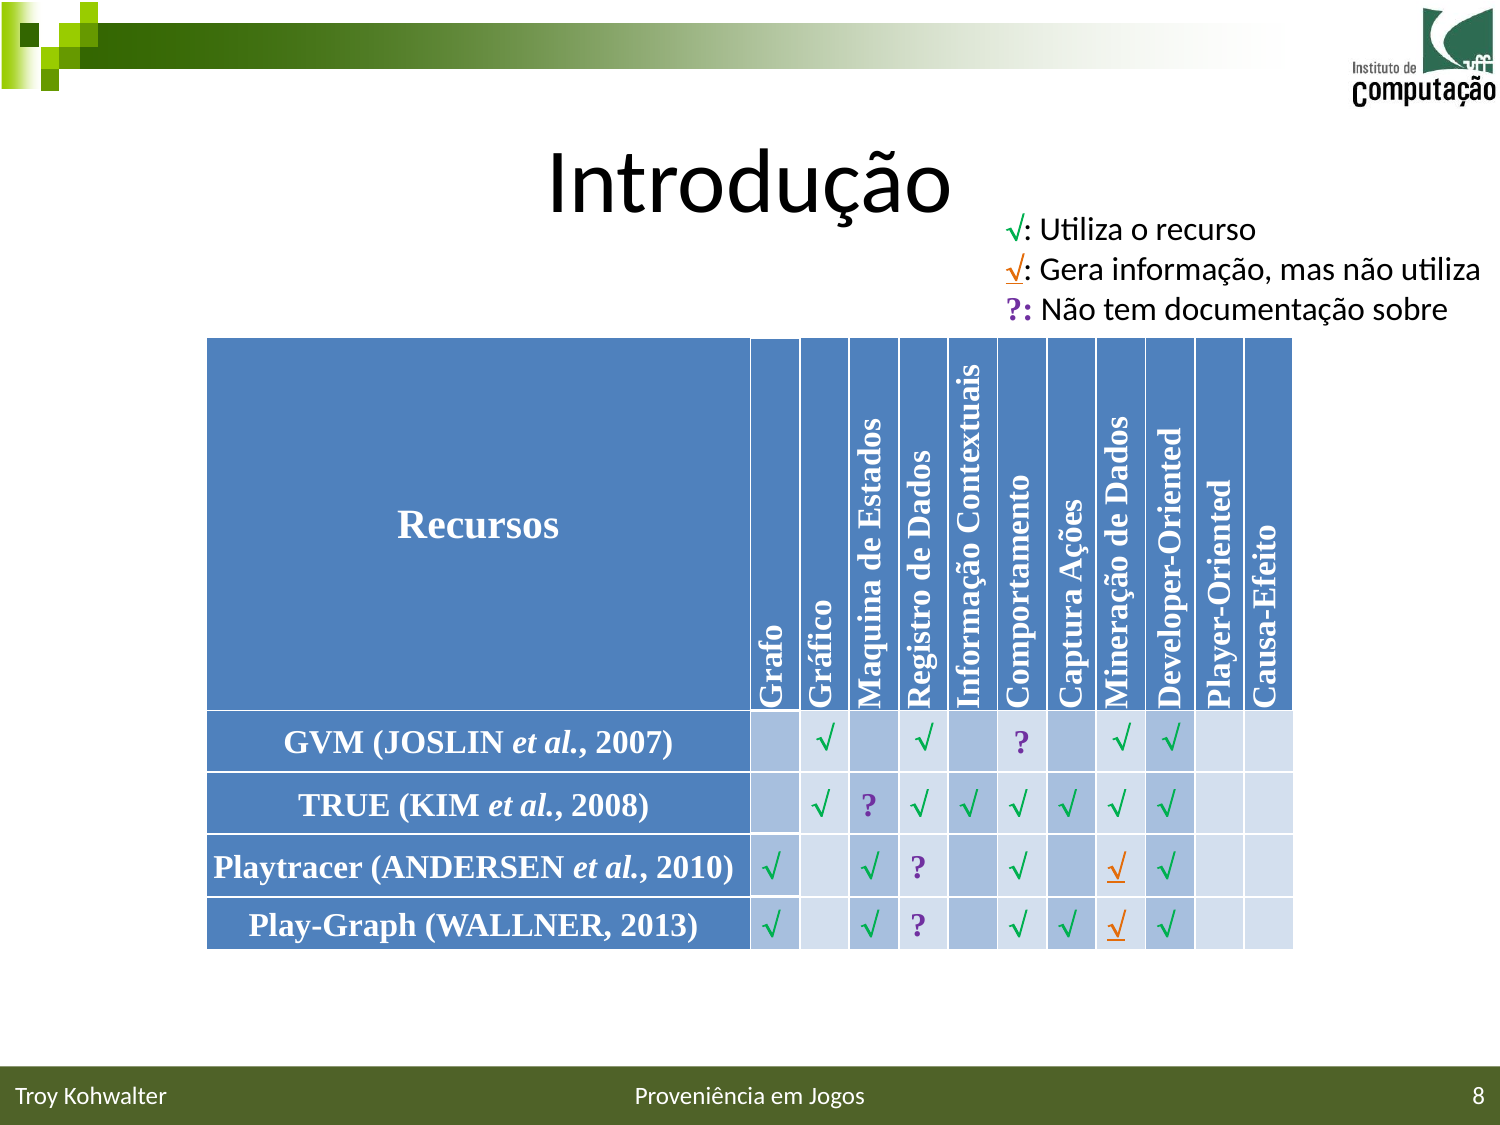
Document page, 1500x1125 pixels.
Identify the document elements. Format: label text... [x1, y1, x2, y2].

footer Proveniência em Jogos [512, 1065, 988, 1125]
table_cell Ö [1097, 898, 1145, 949]
table_cell Ö [1146, 898, 1194, 949]
table_cell GVM (JOSLIN et al., 2007) [207, 711, 750, 771]
table_cell Ö [801, 773, 848, 833]
table_cell [1196, 711, 1243, 771]
table_cell [949, 898, 997, 949]
table_header Registro de Dados [900, 338, 947, 710]
table_cell [1048, 835, 1095, 896]
slide_number Troy Kohwalter [0, 1065, 350, 1125]
table_cell [1048, 711, 1095, 771]
table_cell ? [850, 773, 898, 833]
table_cell Ö [850, 898, 898, 949]
table_cell Ö [900, 711, 947, 771]
table_header Informação Contextuais [949, 338, 997, 710]
table_cell Playtracer (ANDERSEN et al., 2010) [207, 835, 750, 896]
table_cell Ö [1097, 773, 1145, 833]
table_cell Ö [751, 835, 799, 895]
slide_number 8 [1149, 1065, 1500, 1125]
table_cell [751, 712, 799, 771]
text_box Ö: Utiliza o recurso Ö: Gera informação, mas não utiliza ?: Não tem documentação sobre [990, 199, 1497, 335]
table_cell [1196, 773, 1243, 833]
table_header Player-Oriented [1196, 338, 1243, 710]
table_cell Ö [1048, 773, 1095, 833]
table_header Comportamento [998, 338, 1046, 710]
table_cell [1245, 711, 1293, 771]
table_cell Ö [1146, 835, 1194, 896]
table_cell Ö [1097, 835, 1145, 896]
table_cell Ö [1048, 898, 1095, 949]
table_cell ? [900, 835, 947, 896]
table_cell Ö [1146, 773, 1194, 833]
table_header Developer-Oriented [1146, 338, 1194, 710]
table_cell Ö [998, 773, 1046, 833]
table_cell [1245, 835, 1293, 896]
table_cell Ö [1097, 711, 1145, 771]
table_cell Ö [850, 835, 898, 896]
table_cell [949, 835, 997, 896]
table_cell Ö [751, 898, 799, 949]
table_cell [949, 711, 997, 771]
table_header Gráfico [801, 338, 848, 710]
table_cell ? [998, 711, 1046, 771]
table_cell [801, 835, 848, 896]
table_cell [1245, 898, 1293, 949]
table_cell [751, 773, 799, 832]
table_cell Ö [949, 773, 997, 833]
table_cell Ö [801, 711, 848, 771]
table_header Recursos [207, 338, 750, 710]
table_cell Ö [998, 898, 1046, 949]
table_cell Ö [900, 773, 947, 833]
table_header Grafo [751, 339, 799, 709]
table_header Mineração de Dados [1097, 338, 1145, 710]
table_cell [1196, 835, 1243, 896]
table_cell [850, 711, 898, 771]
title Introdução [75, 82, 1425, 270]
table_header Causa-Efeito [1245, 338, 1292, 710]
table_header Captura Ações [1048, 338, 1095, 710]
table_cell Play-Graph (WALLNER, 2013) [207, 898, 750, 949]
table_cell [801, 898, 848, 949]
table_cell [1245, 773, 1293, 833]
table_cell Ö [998, 835, 1046, 896]
table_cell [1196, 898, 1243, 949]
table_cell TRUE (KIM et al., 2008) [207, 773, 750, 833]
table_cell ? [900, 898, 947, 949]
table_cell Ö [1146, 711, 1194, 771]
table_header Maquina de Estados [850, 338, 898, 710]
